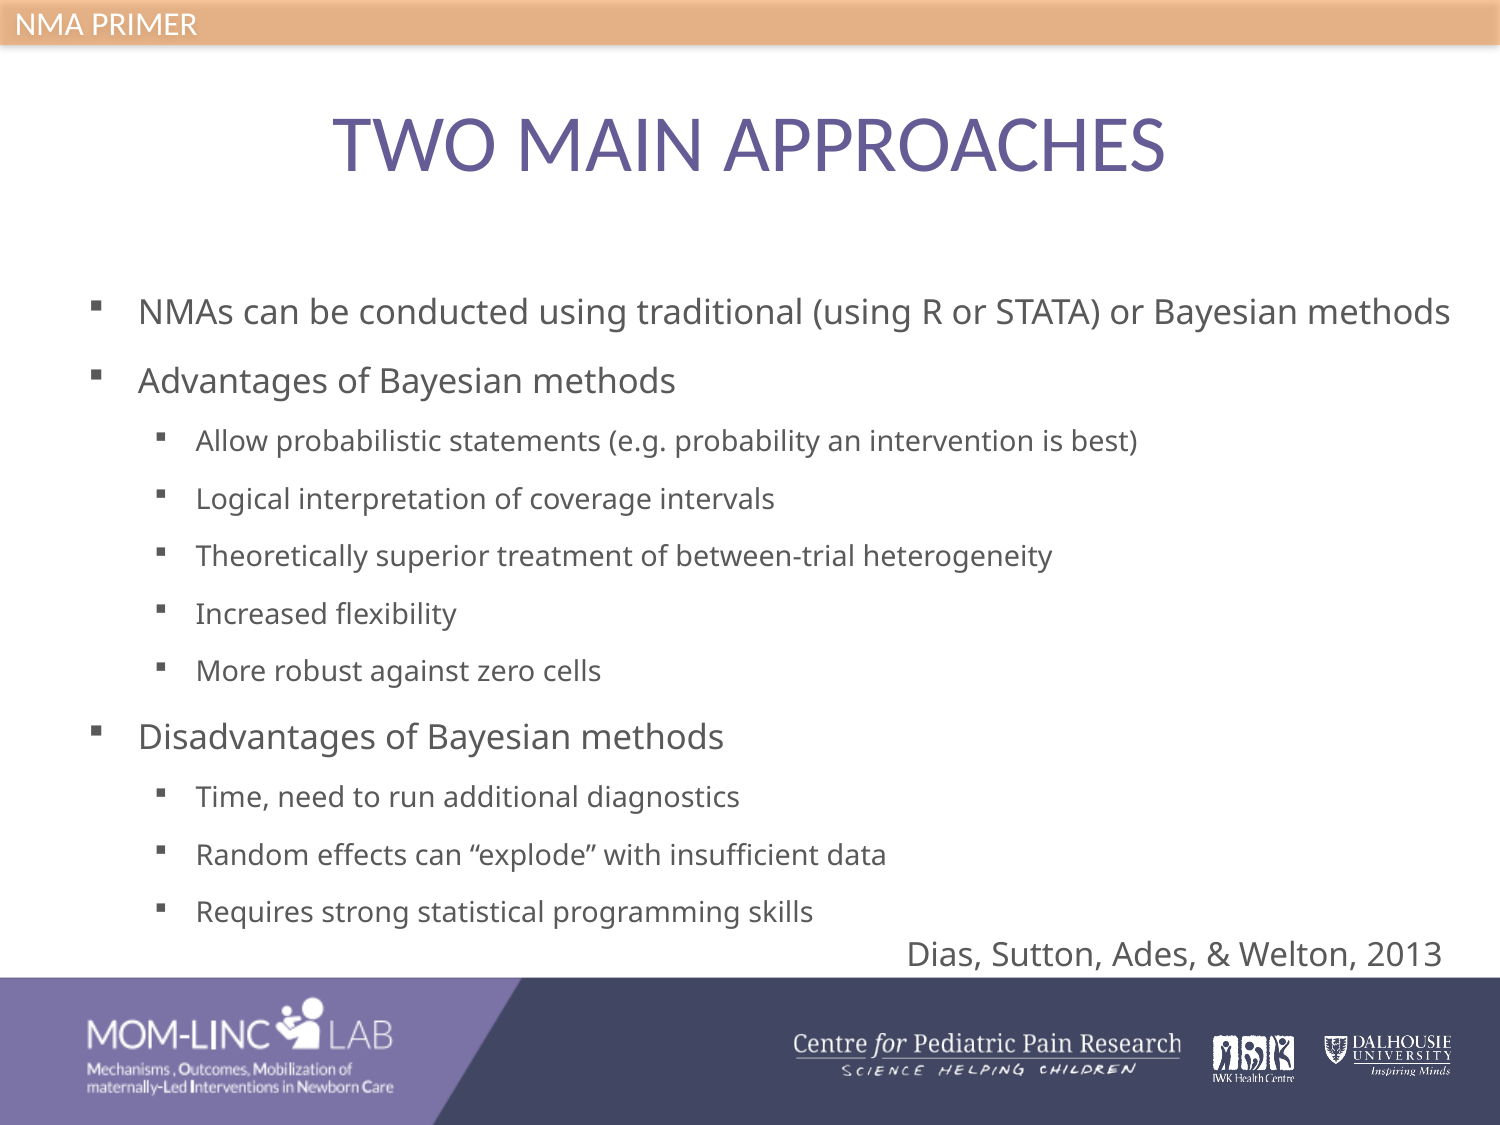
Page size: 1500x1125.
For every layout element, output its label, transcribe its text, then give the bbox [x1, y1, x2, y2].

text_box Dias, Sutton, Ades, & Welton, 2013 [891, 925, 1459, 981]
text_box NMA PRIMER [0, 0, 1500, 46]
title TWO MAIN APPROACHES [75, 54, 1425, 233]
list NMAs can be conducted using traditional (using R or STATA) or Bayesian methods Advantages of Bayesian methods Allow probabilistic statements (e.g. probability an intervention is best) Logical interpretation of coverage intervals Theoretically superior treatment of between-trial heterogeneity Increased flexibility More robust against zero cells Disadvantages of Bayesian methods Time, need to run additional diagnostics Random effects can “explode” with insufficient data Requires strong statistical programming skills [75, 262, 1469, 954]
